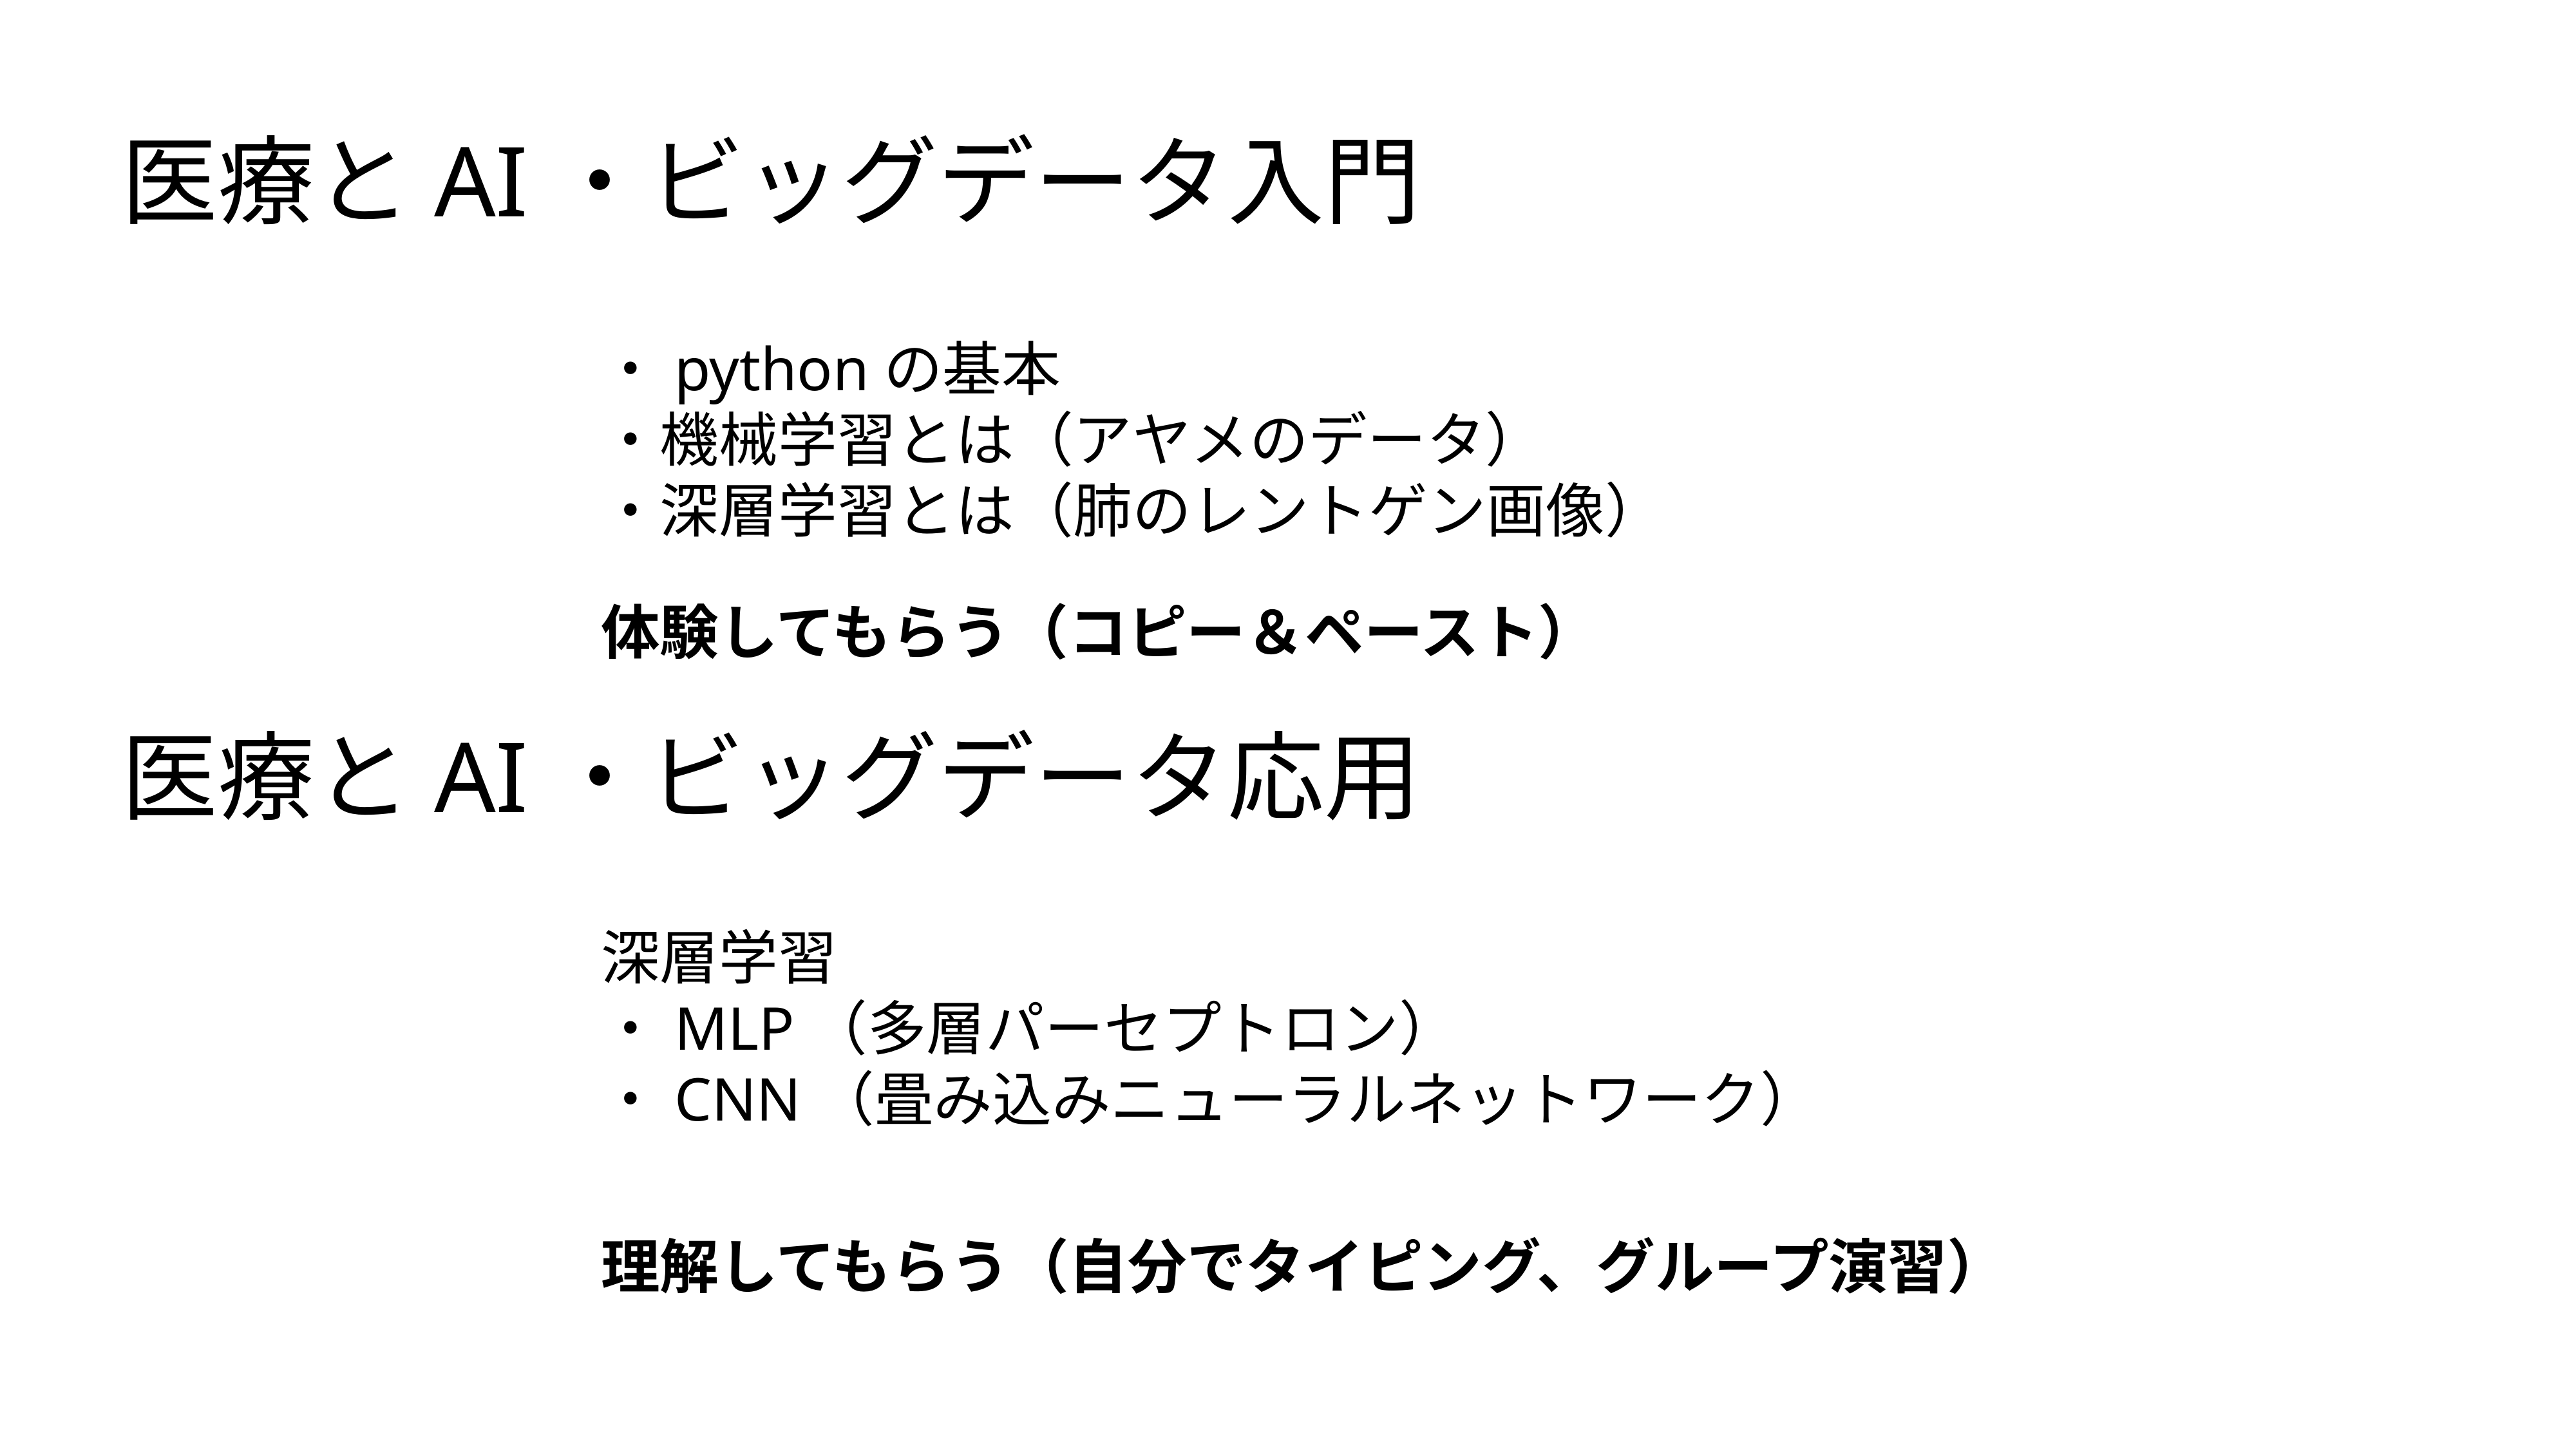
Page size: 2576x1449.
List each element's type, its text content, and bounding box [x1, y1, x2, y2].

text_box 医療とAI・ビッグデータ入門 [116, 115, 1427, 242]
text_box 深層学習 ・MLP（多層パーセプトロン） ・CNN（畳み込みニューラルネットワーク） [595, 914, 1924, 1139]
text_box 医療とAI・ビッグデータ応用 [116, 710, 1427, 837]
text_box 体験してもらう（コピー＆ペースト） [595, 589, 1924, 671]
text_box ・pythonの基本 ・機械学習とは（アヤメのデータ） ・深層学習とは（肺のレントゲン画像） [595, 326, 1924, 549]
text_box 理解してもらう（自分でタイピング、グループ演習） [595, 1224, 2029, 1305]
